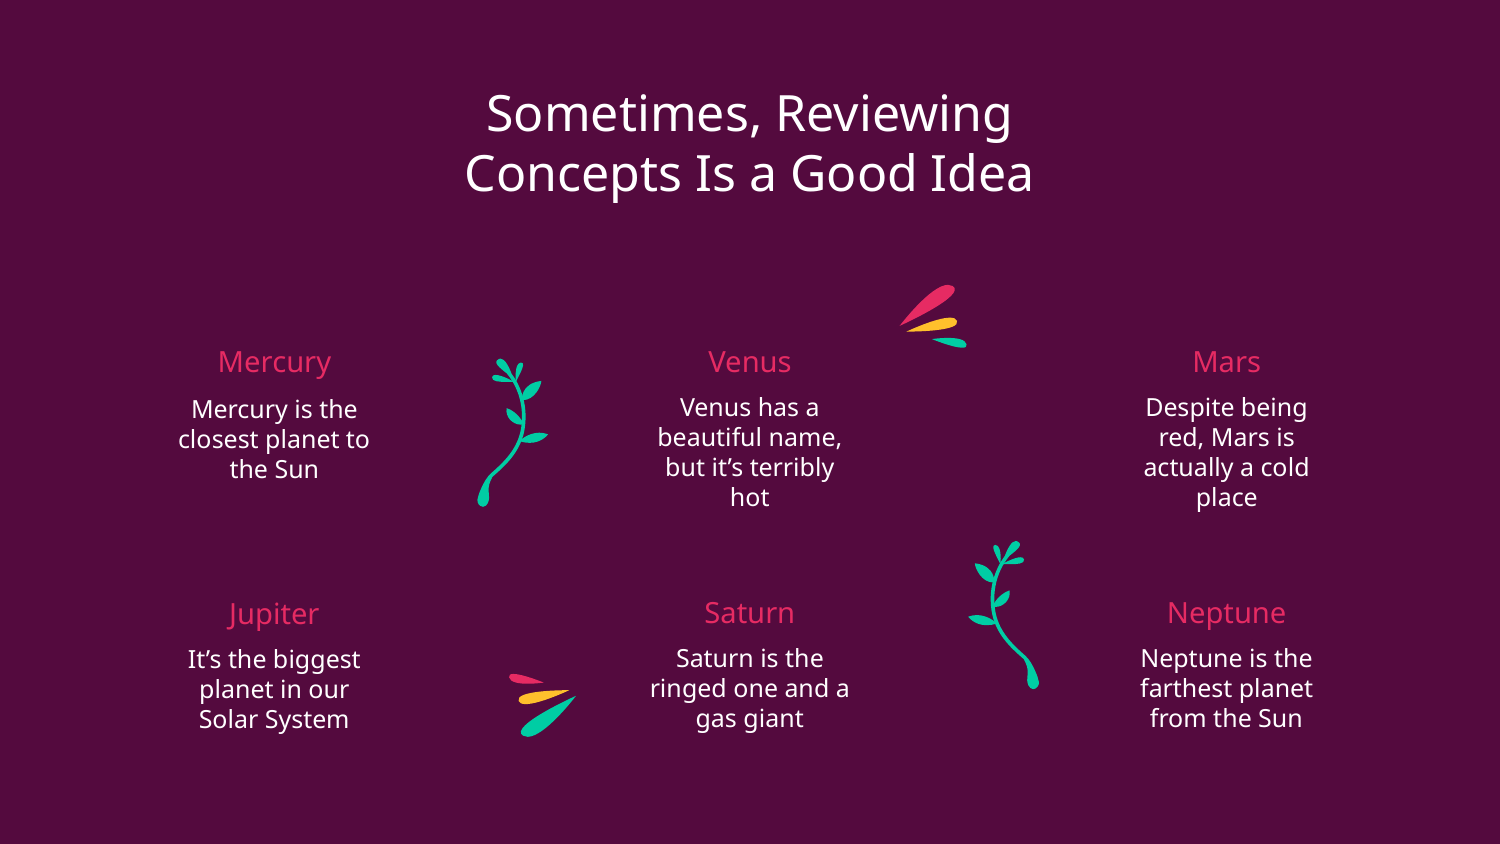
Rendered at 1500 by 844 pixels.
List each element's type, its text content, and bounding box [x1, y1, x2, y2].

title Jupiter [118, 550, 431, 646]
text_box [968, 540, 1041, 690]
subtitle Mercury is the closest planet to the Sun [156, 378, 393, 534]
subtitle Saturn is the ringed one and a gas giant [632, 627, 868, 781]
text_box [899, 284, 969, 348]
subtitle Neptune is the farthest planet from the Sun [1109, 627, 1345, 781]
title Sometimes, Reviewing Concepts Is a Good Idea [361, 66, 1139, 161]
title Saturn [593, 550, 907, 645]
title Venus [593, 298, 907, 394]
title Mars [1070, 298, 1384, 394]
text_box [476, 358, 549, 508]
subtitle Despite being red, Mars is actually a cold place [1109, 376, 1345, 532]
title Mercury [118, 298, 431, 394]
subtitle It’s the biggest planet in our Solar System [156, 628, 393, 783]
subtitle Venus has a beautiful name, but it’s terribly hot [632, 376, 868, 532]
title Neptune [1070, 550, 1384, 645]
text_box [507, 673, 577, 738]
